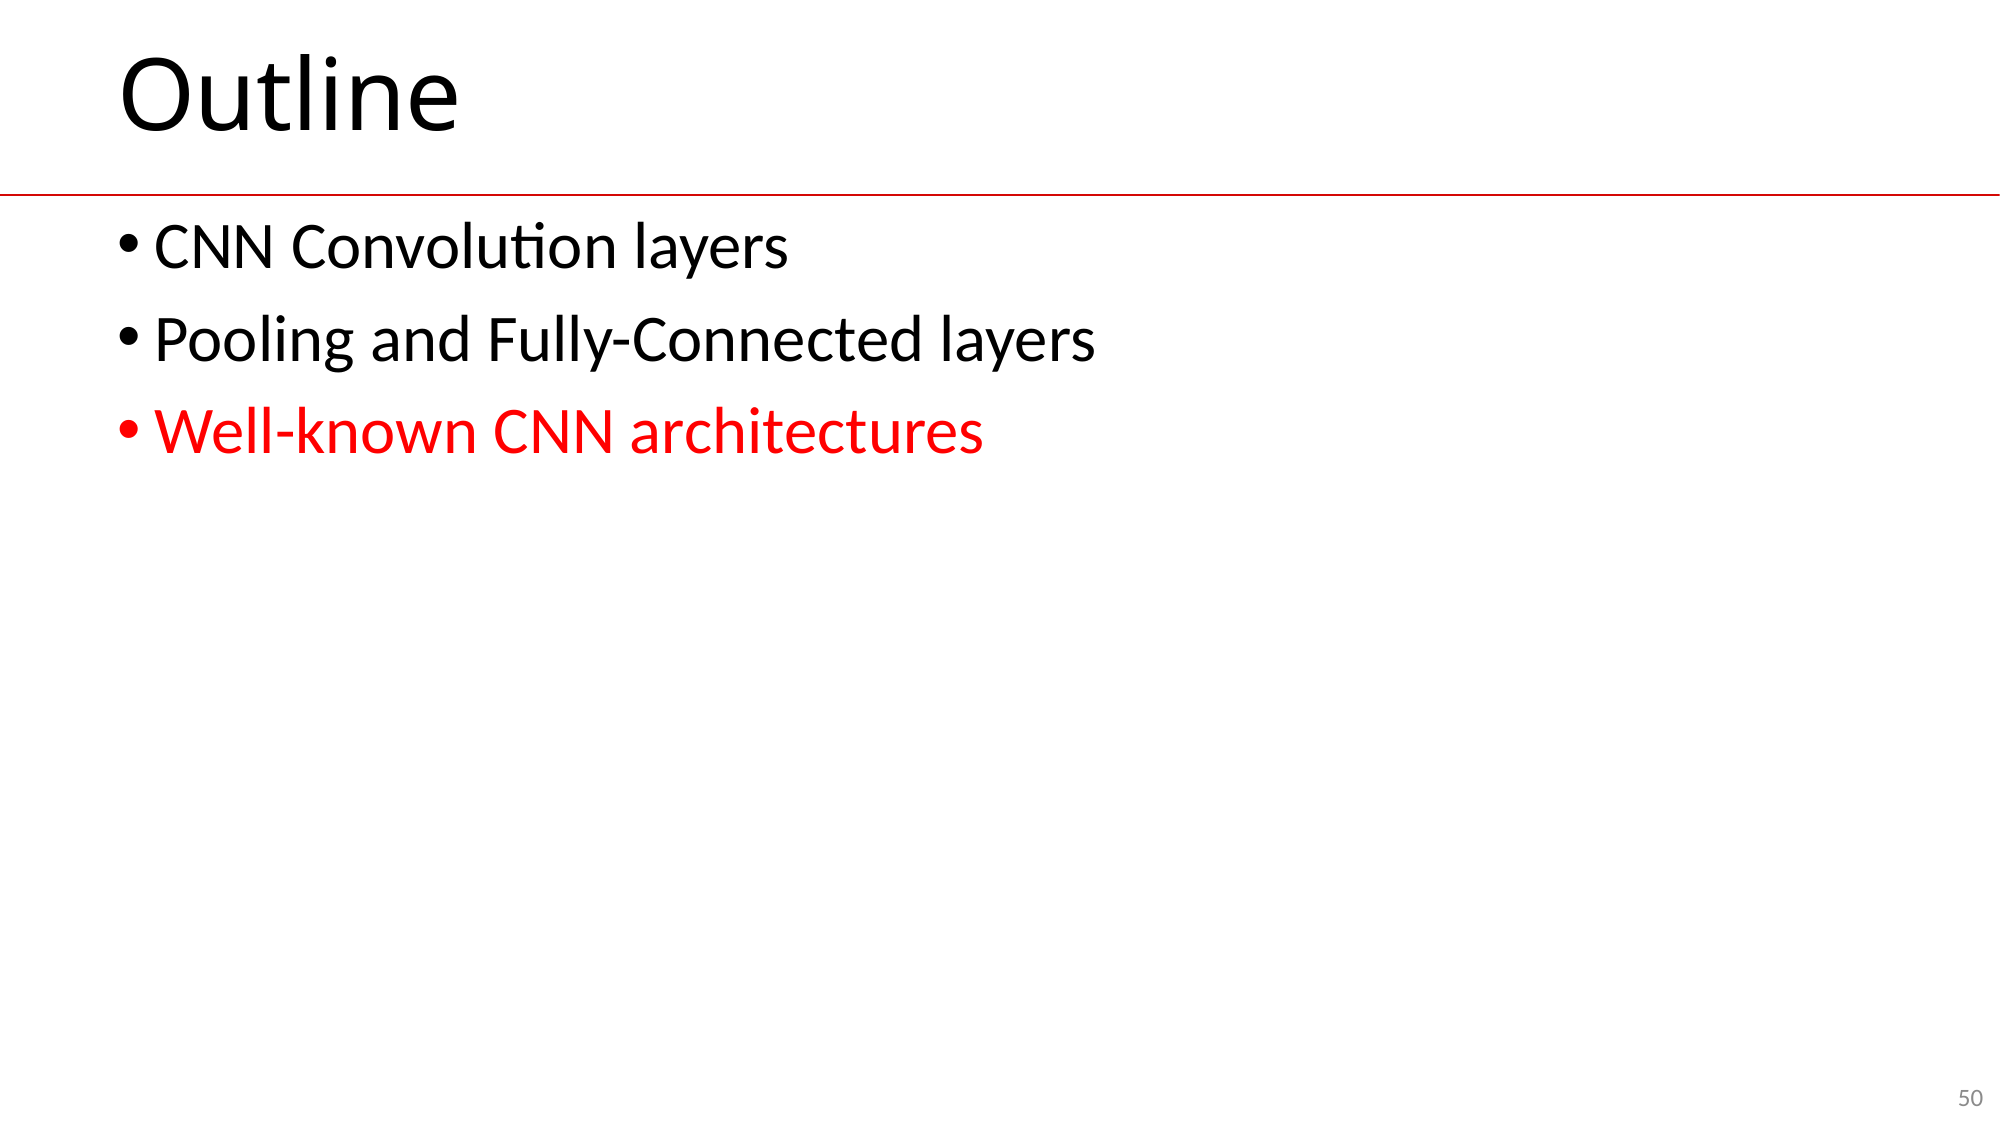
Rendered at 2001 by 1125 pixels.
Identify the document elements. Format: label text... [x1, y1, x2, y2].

slide_number 50 [1548, 1066, 1999, 1125]
list CNN Convolution layers Pooling and Fully-Connected layers Well-known CNN architectures [102, 203, 1899, 1056]
title Outline [102, 10, 1899, 186]
